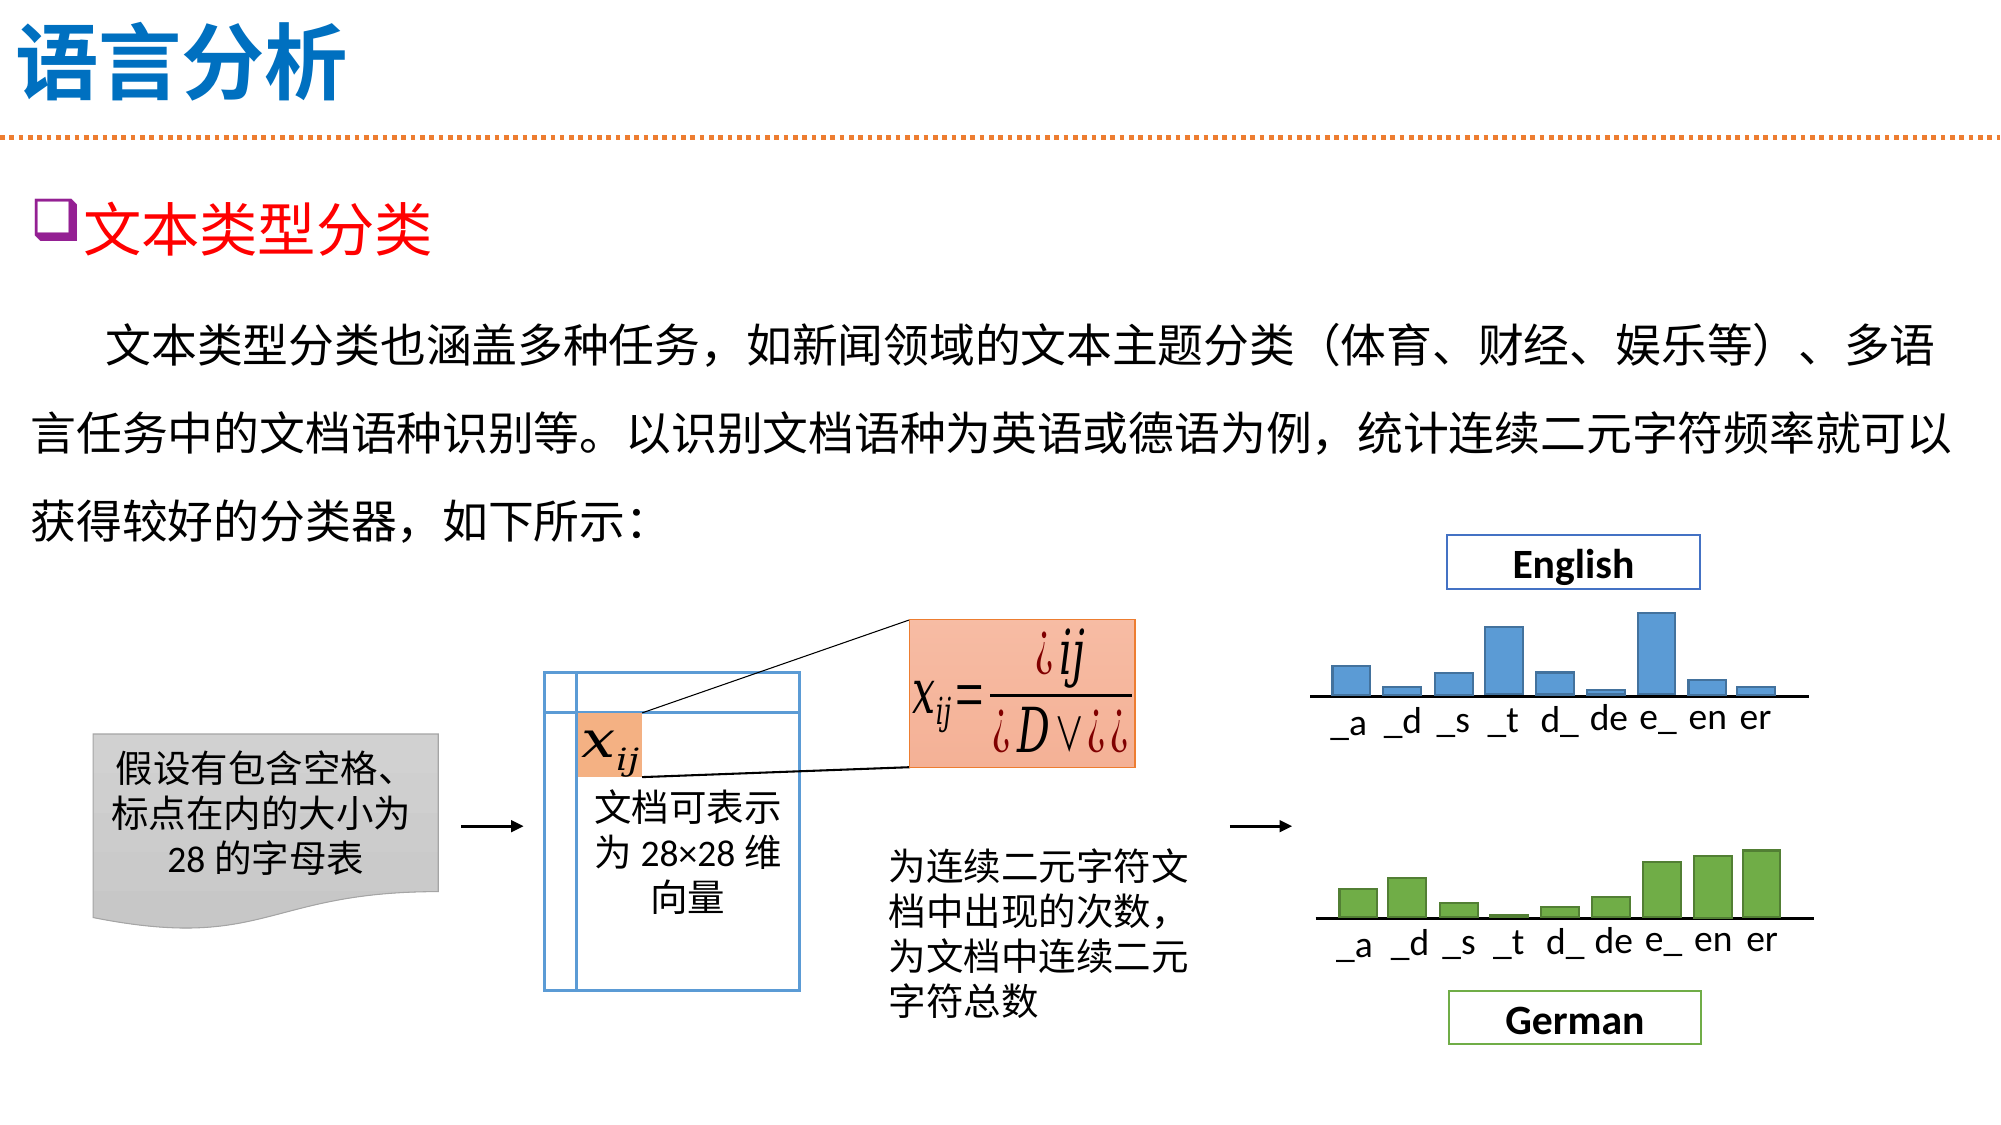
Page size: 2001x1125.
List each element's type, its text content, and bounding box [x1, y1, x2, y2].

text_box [1315, 850, 1815, 974]
list 文本类型分类 文本类型分类也涵盖多种任务，如新闻领域的文本主题分类（体育、财经、娱乐等）、多语言任务中的文档语种识别等。以识别文档语种为英语或德语为例，统计连续二元字符频率就可以获得较好的分类器，如下所示： [19, 171, 1972, 580]
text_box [1310, 613, 1809, 752]
text_box German [1448, 990, 1702, 1045]
text_box 假设有包含空格、标点在内的大小为28的字母表 [92, 733, 439, 929]
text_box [642, 619, 911, 713]
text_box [642, 767, 911, 778]
text_box English [1446, 534, 1701, 590]
title 语言分析 [0, 0, 2000, 136]
